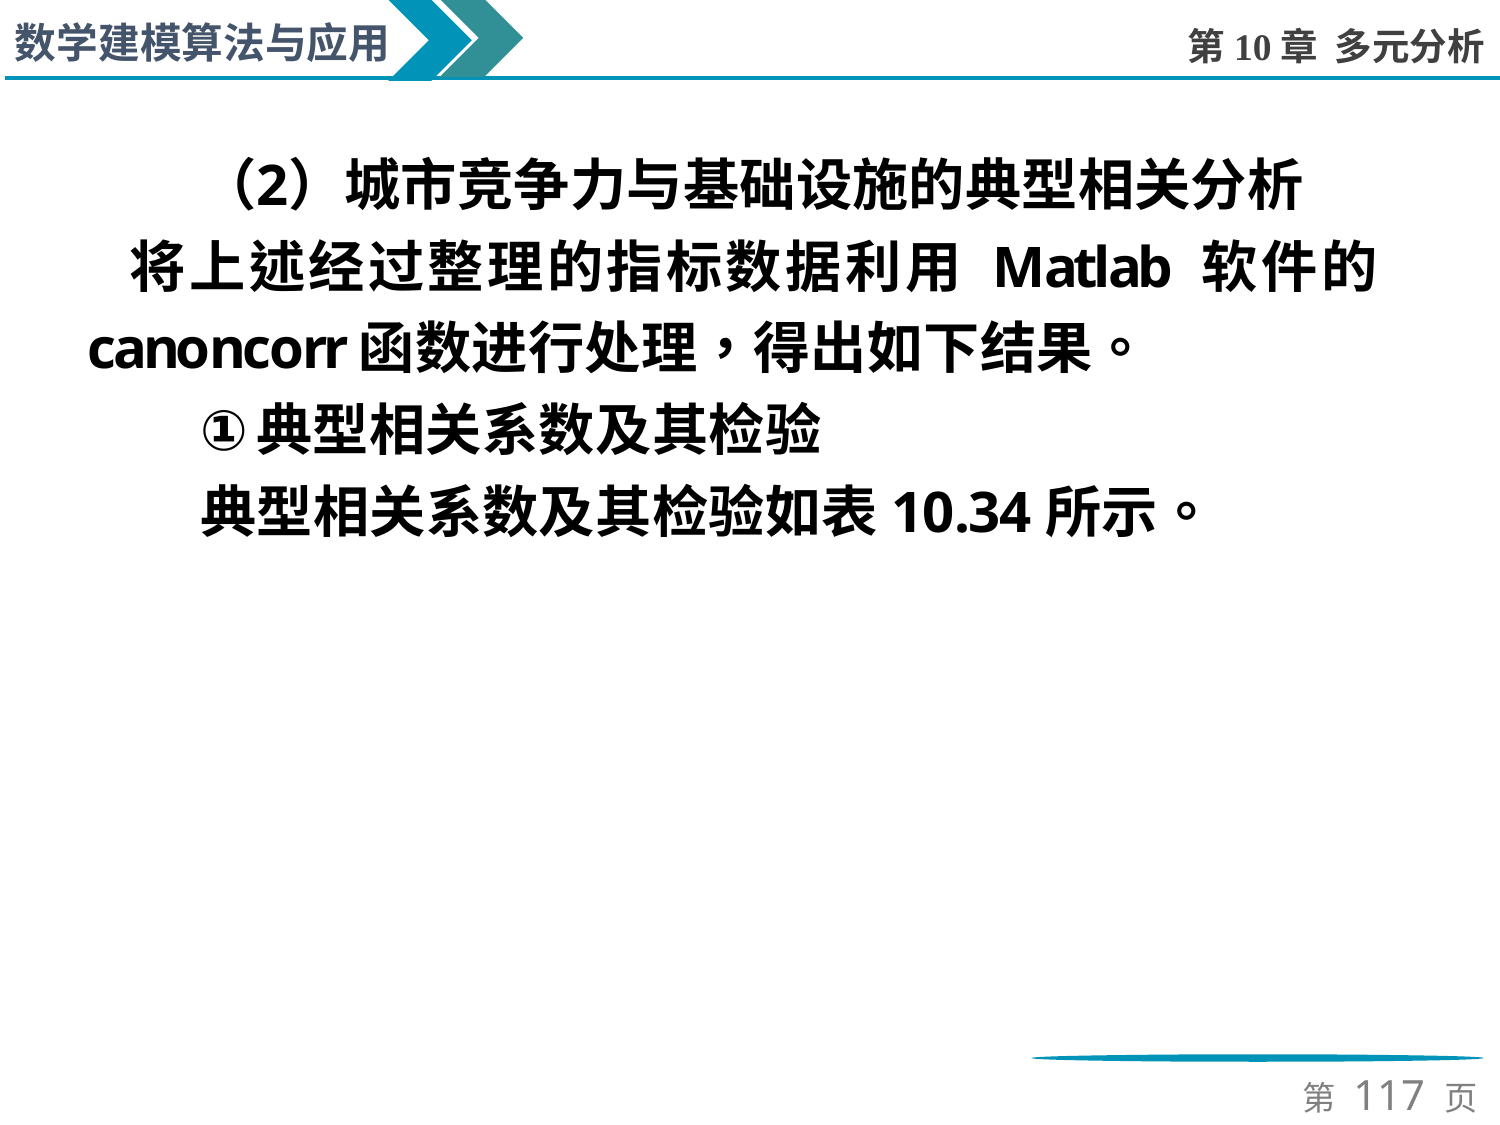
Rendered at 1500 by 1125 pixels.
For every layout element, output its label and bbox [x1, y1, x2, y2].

text_box [87, 131, 1377, 594]
